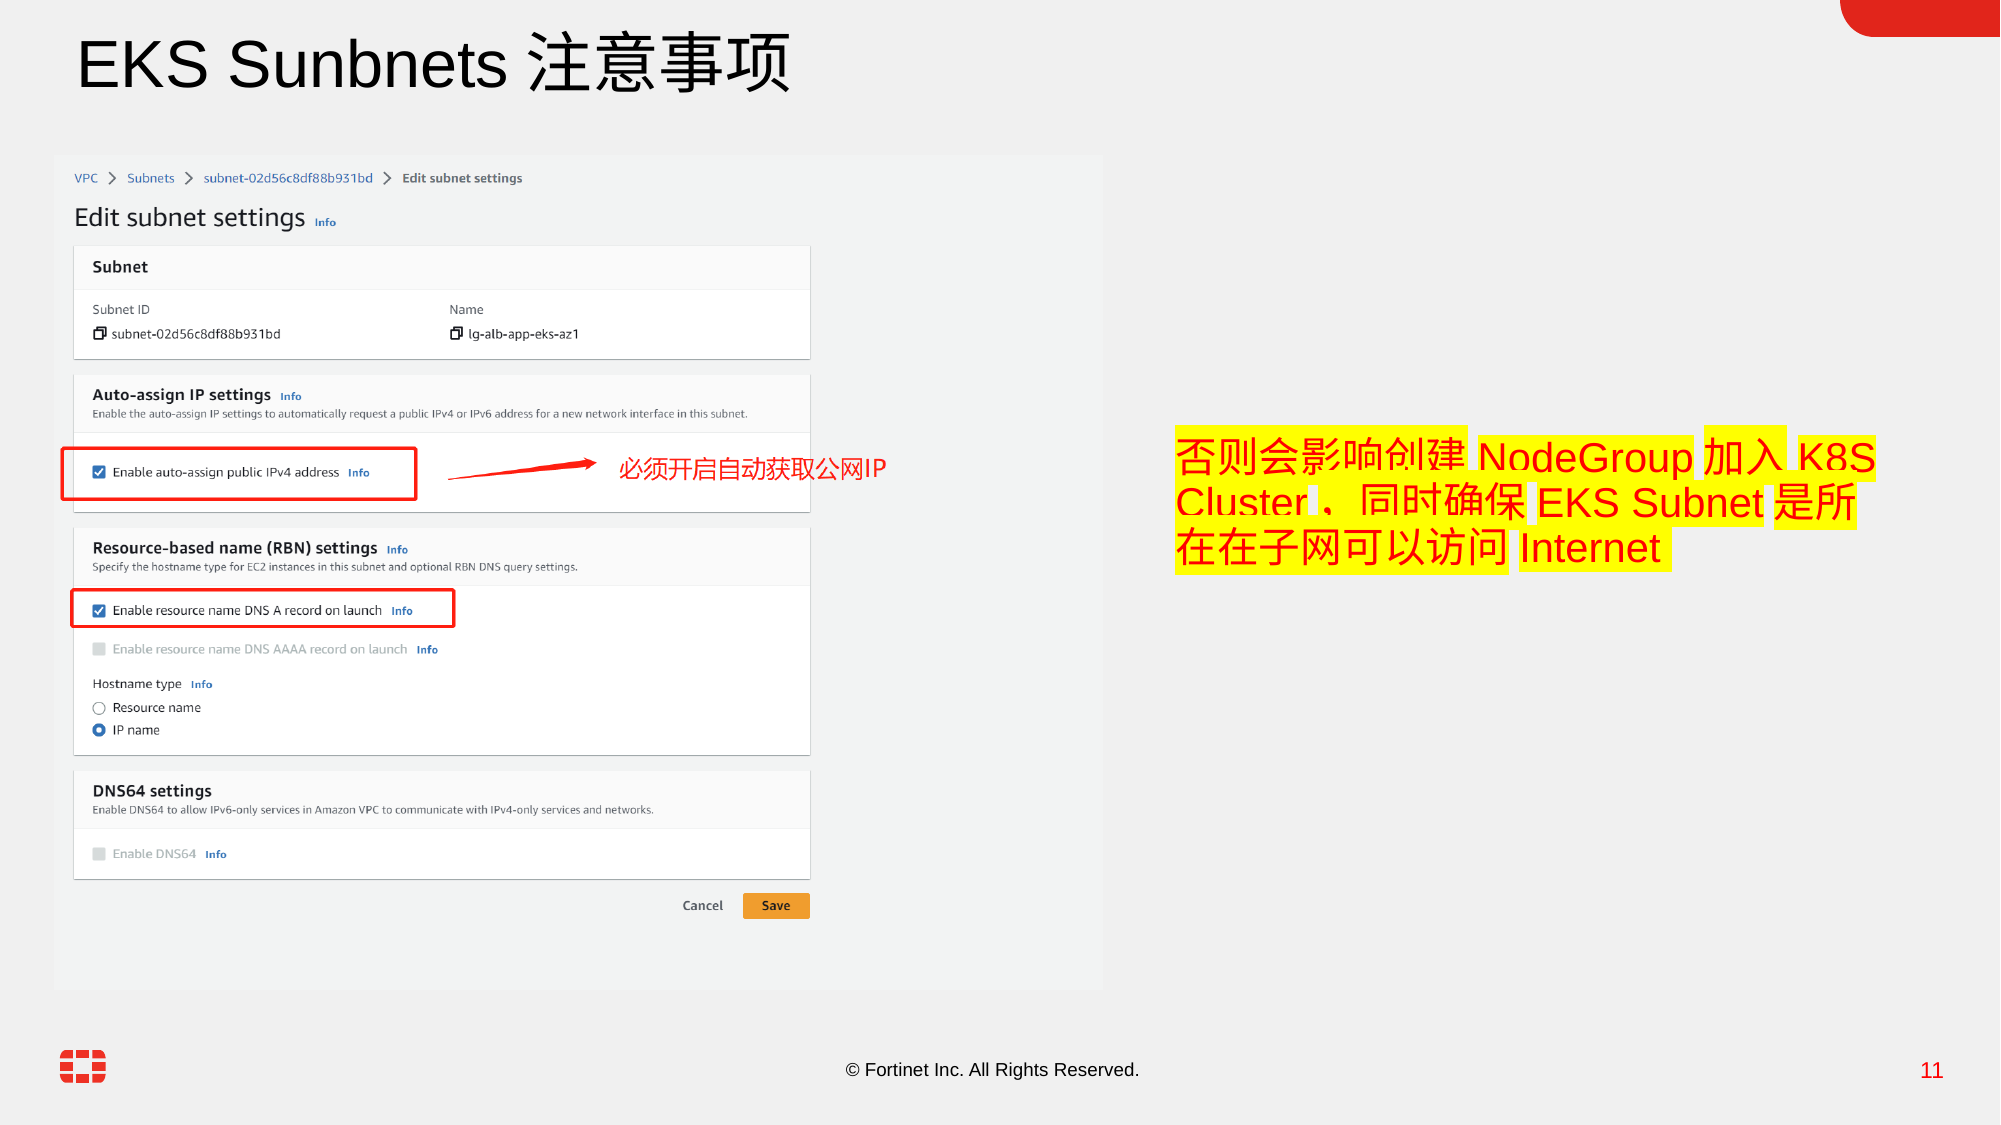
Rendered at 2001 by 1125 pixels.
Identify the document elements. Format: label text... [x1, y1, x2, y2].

text_box 否则会影响创建NodeGroup加入K8S Cluster，同时确保EKS Subnet是所在在子网可以访问Internet [1160, 429, 1898, 580]
picture [54, 154, 1103, 990]
text_box EKS Sunbnets注意事项 [61, 22, 808, 110]
